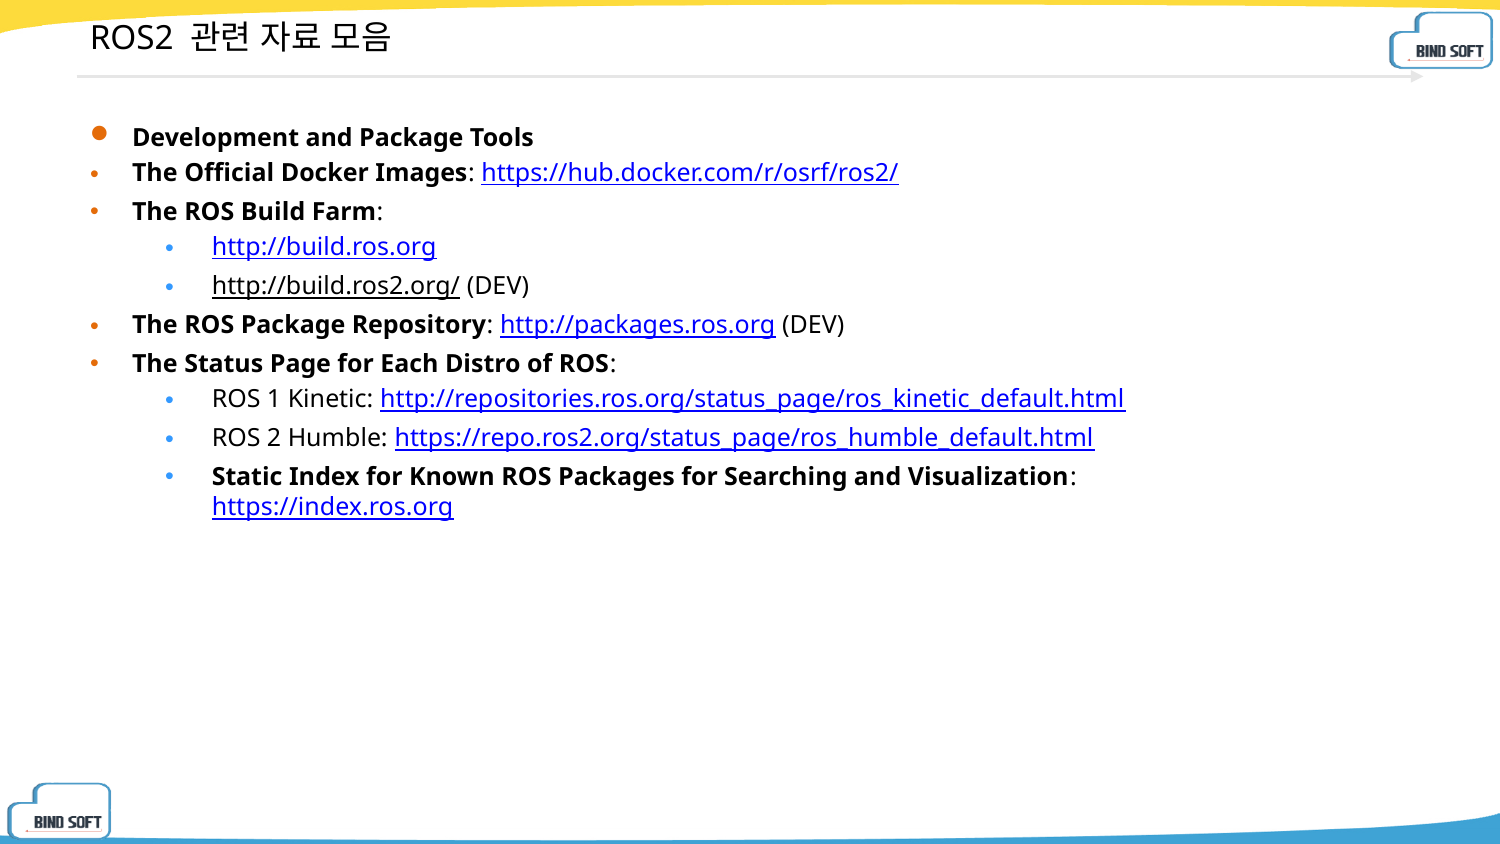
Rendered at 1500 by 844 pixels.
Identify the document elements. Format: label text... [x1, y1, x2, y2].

picture [0, 0, 1500, 72]
text_box ROS2 관련 자료 모음 [74, 8, 1425, 81]
list Development and Package Tools The Official Docker Images: https://hub.docker.com/r/osrf/ros2/ The ROS Build Farm: http://build.ros.org http://build.ros2.org/ (DEV) The ROS Package Repository: http://packages.ros.org (DEV) The Status Page for Each Distro of ROS: ROS 1 Kinetic: http://repositories.ros.org/status_page/ros_kinetic_default.html ROS 2 Humble: https://repo.ros2.org/status_page/ros_humble_default.html Static Index for Known ROS Packages for Searching and Visualization: https://index.ros.org [75, 114, 1425, 791]
picture [0, 752, 1500, 844]
